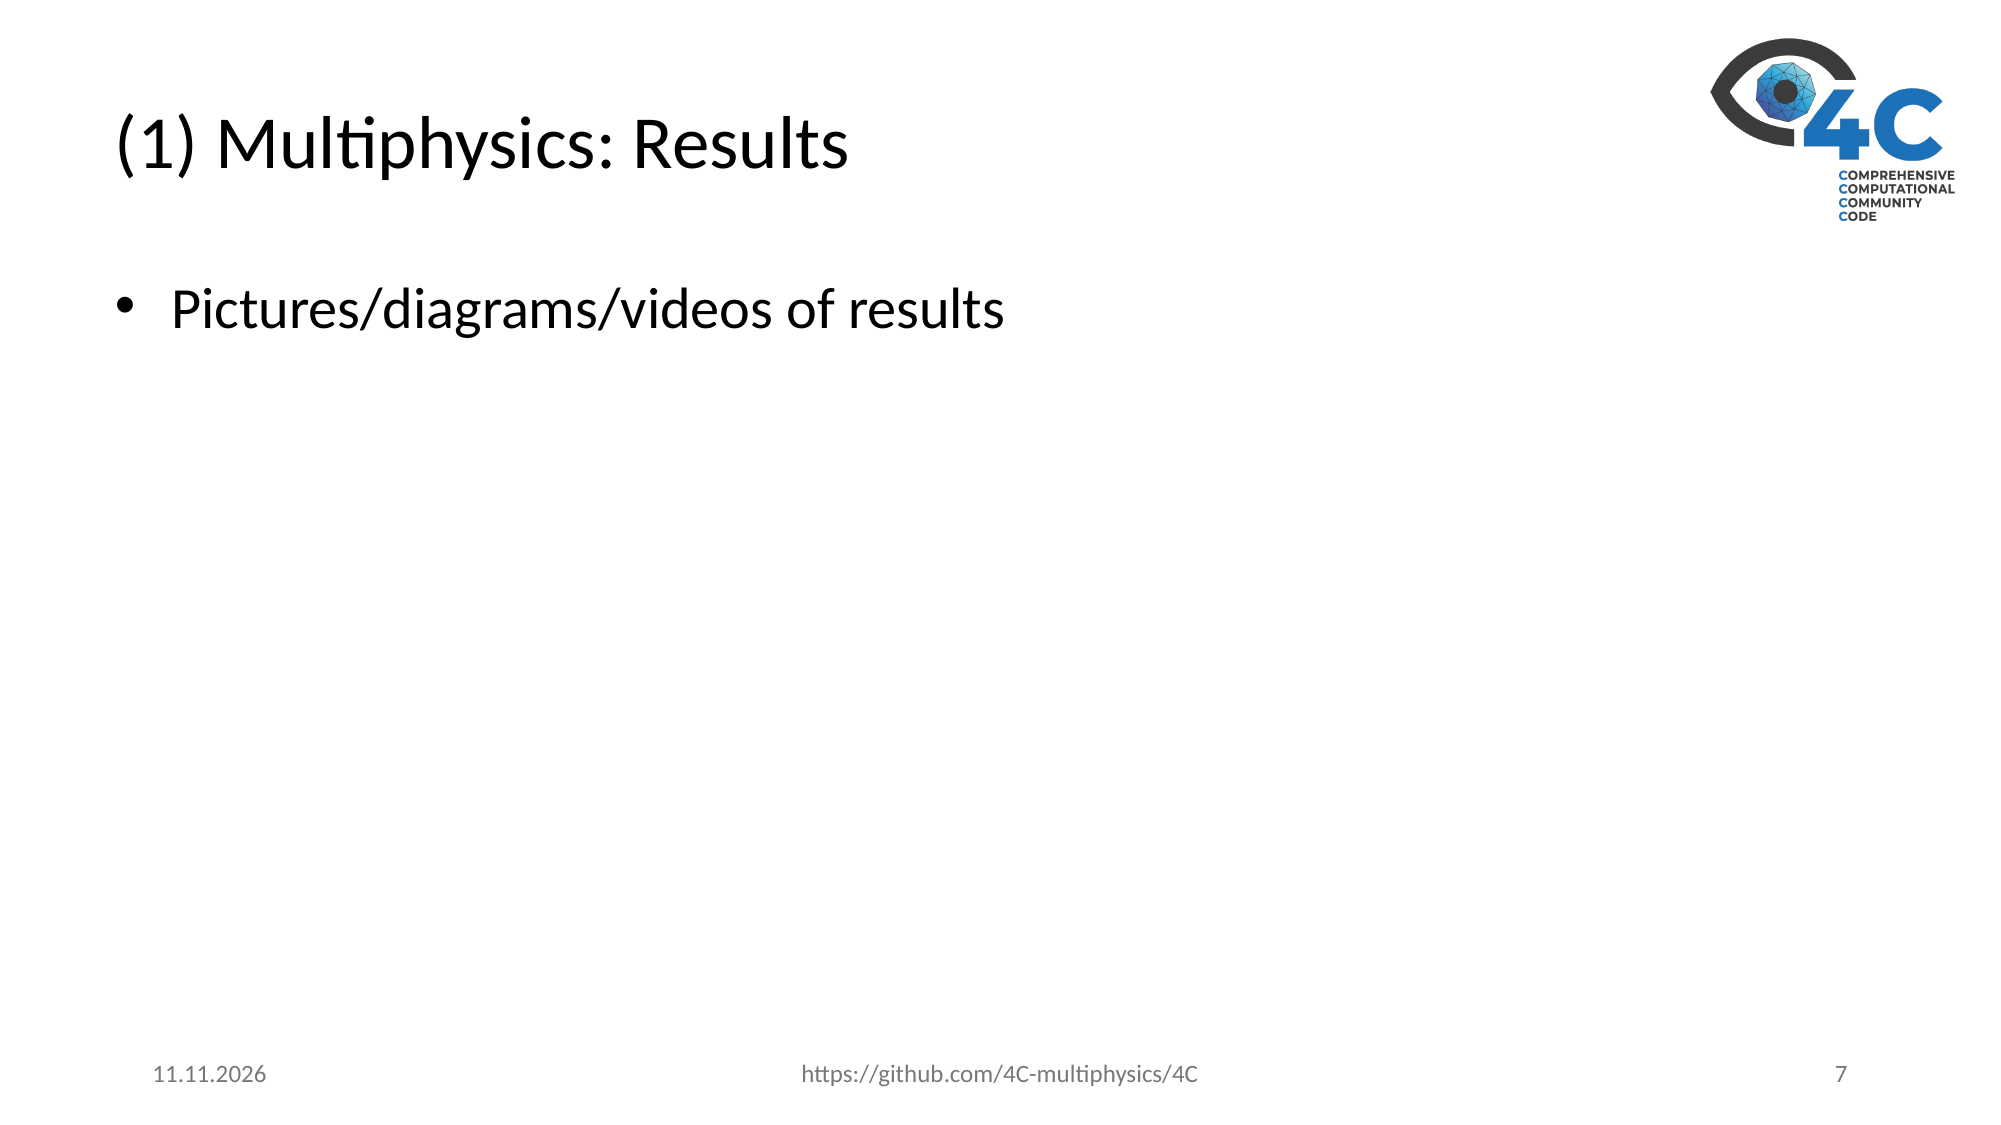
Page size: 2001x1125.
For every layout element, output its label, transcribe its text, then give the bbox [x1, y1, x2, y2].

list Pictures/diagrams/videos of results [99, 262, 1900, 1005]
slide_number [137, 1042, 588, 1103]
footer https://github.com/4C-multiphysics/4C [662, 1042, 1338, 1103]
title (1) Multiphysics: Results [99, 45, 1900, 233]
slide_number 7 [1412, 1042, 1863, 1103]
picture [1710, 38, 1955, 221]
